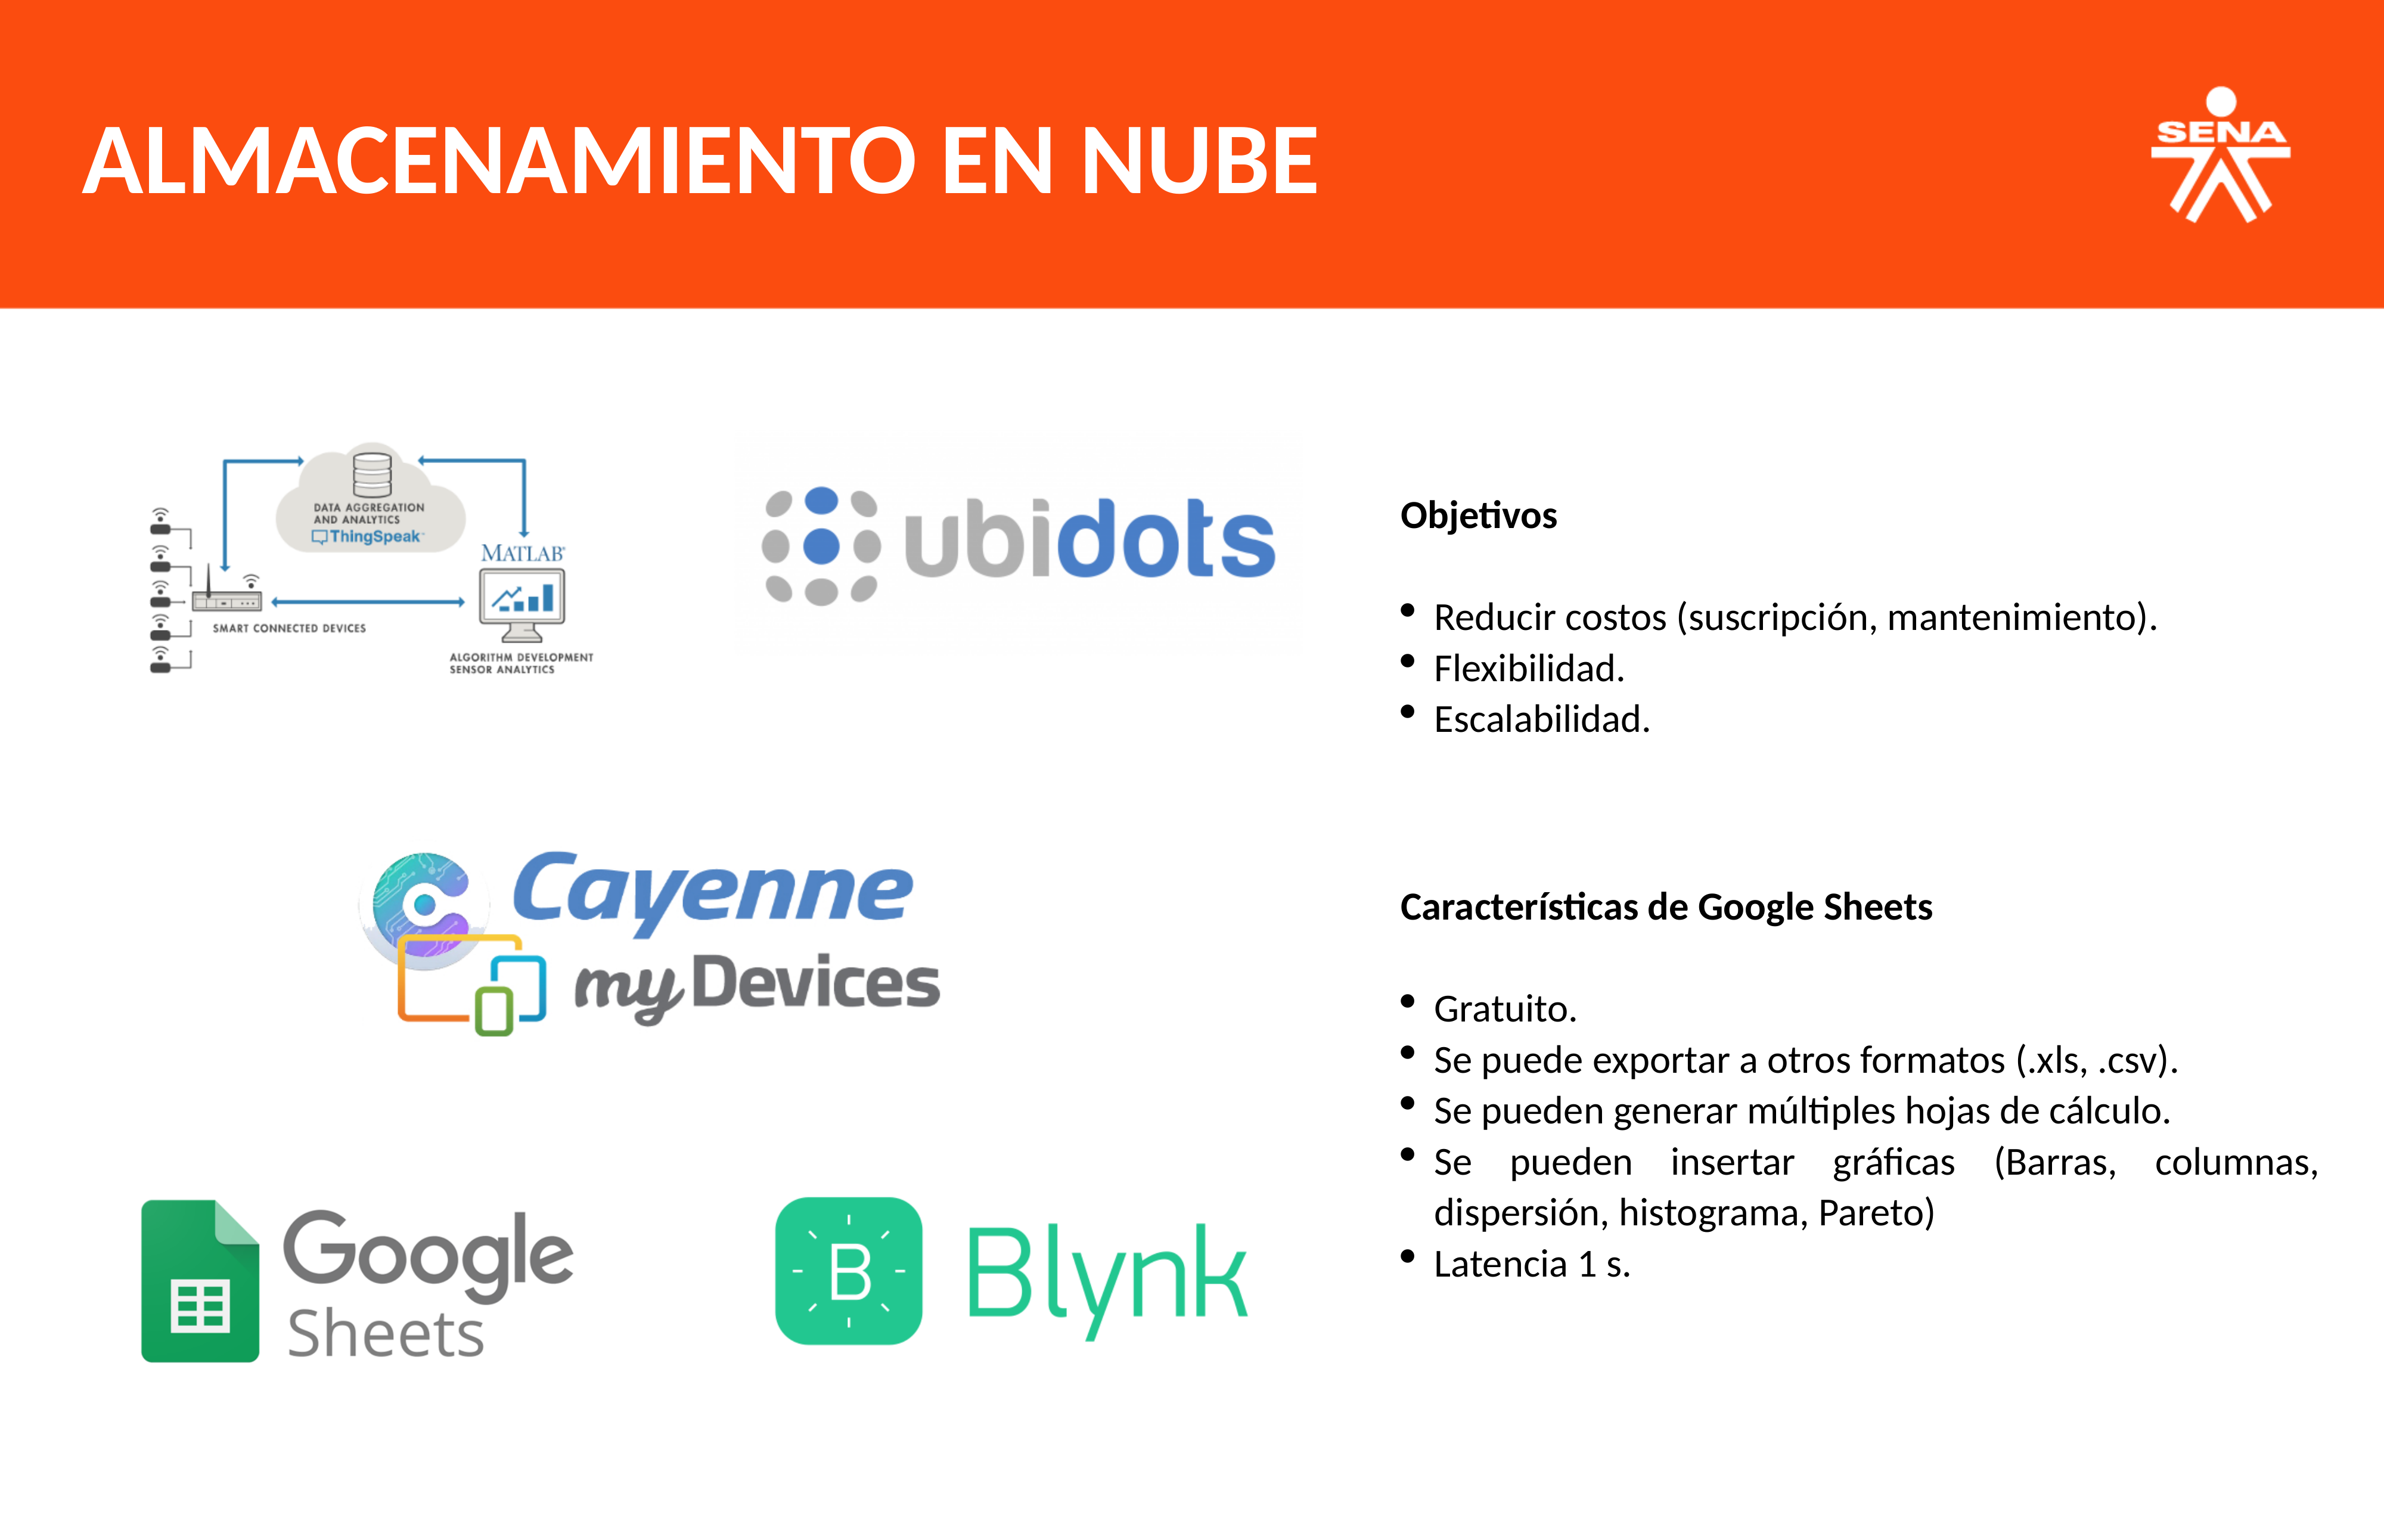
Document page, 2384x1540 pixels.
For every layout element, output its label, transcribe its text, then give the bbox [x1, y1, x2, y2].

text_box Objetivos Reducir costos (suscripción, mantenimiento). Flexibilidad. Escalabilidad. [1393, 478, 2328, 747]
text_box Características de Google Sheets Gratuito. Se puede exportar a otros formatos (.xls, .csv). Se pueden generar múltiples hojas de cálculo. Se pueden insertar gráficas (Barras, columnas, dispersión, histograma, Pareto) Latencia 1 s. [1393, 870, 2328, 1291]
text_box ALMACENAMIENTO EN NUBE [23, 42, 1379, 221]
picture [0, 0, 2384, 1540]
